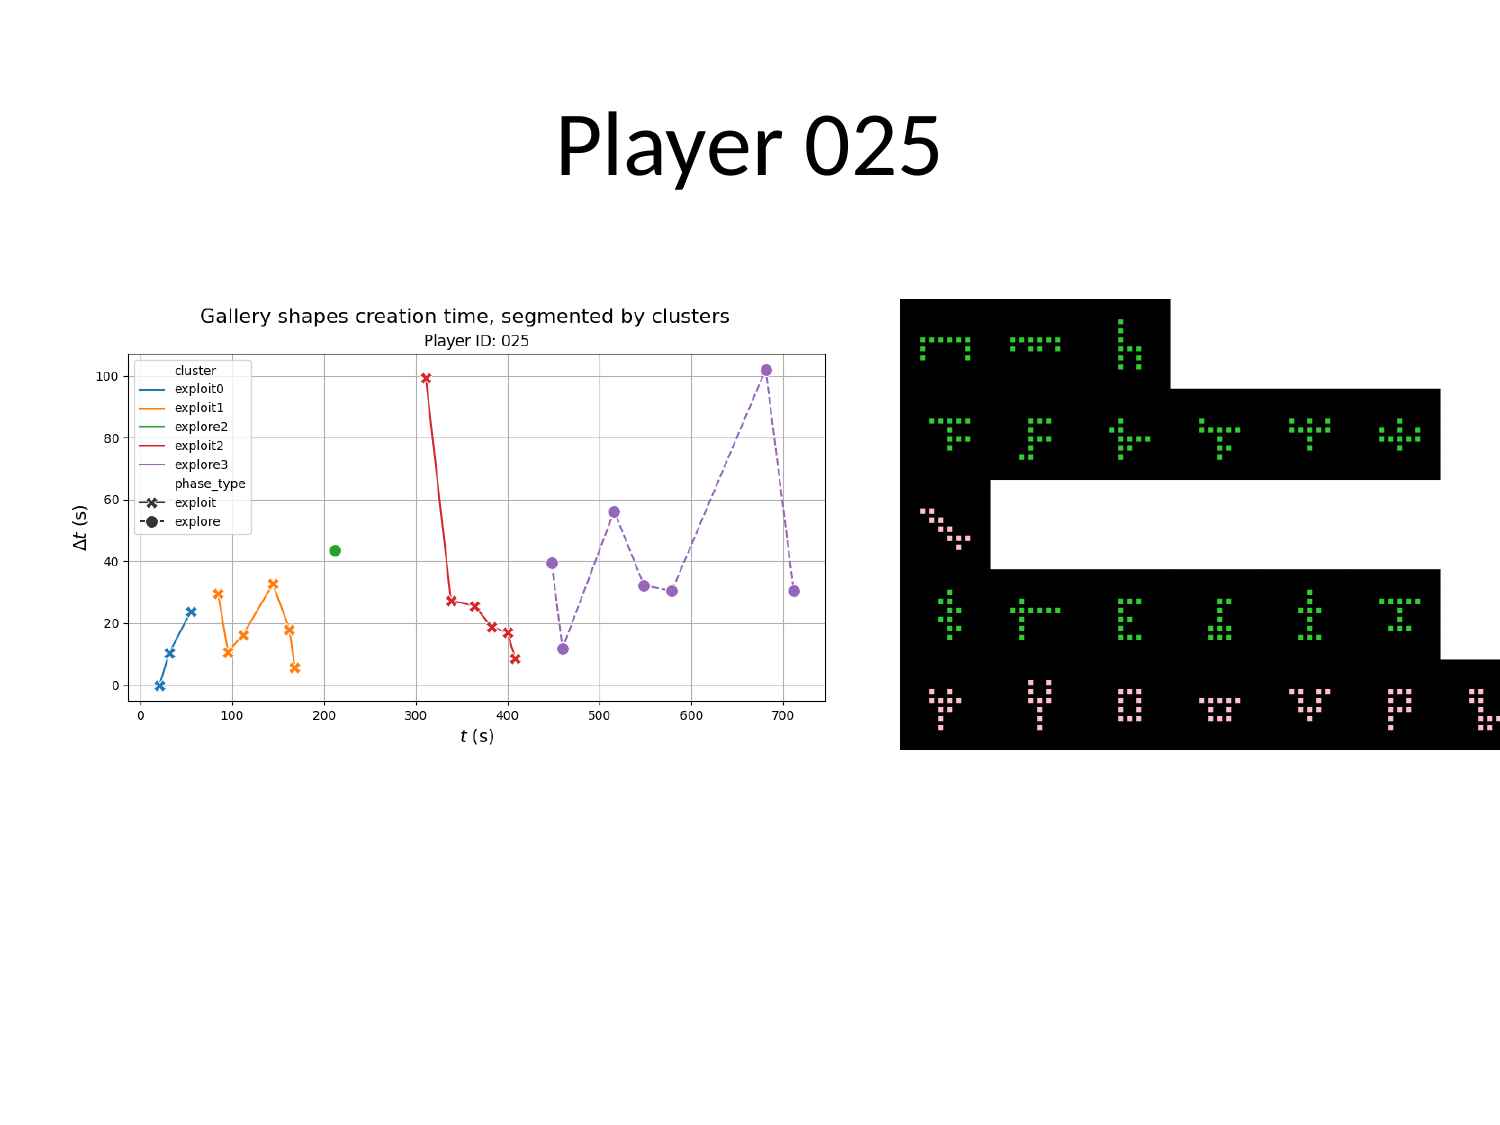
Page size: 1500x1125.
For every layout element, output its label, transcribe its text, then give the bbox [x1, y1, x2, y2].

picture [14, 299, 1500, 751]
title Player 025 [75, 45, 1425, 233]
